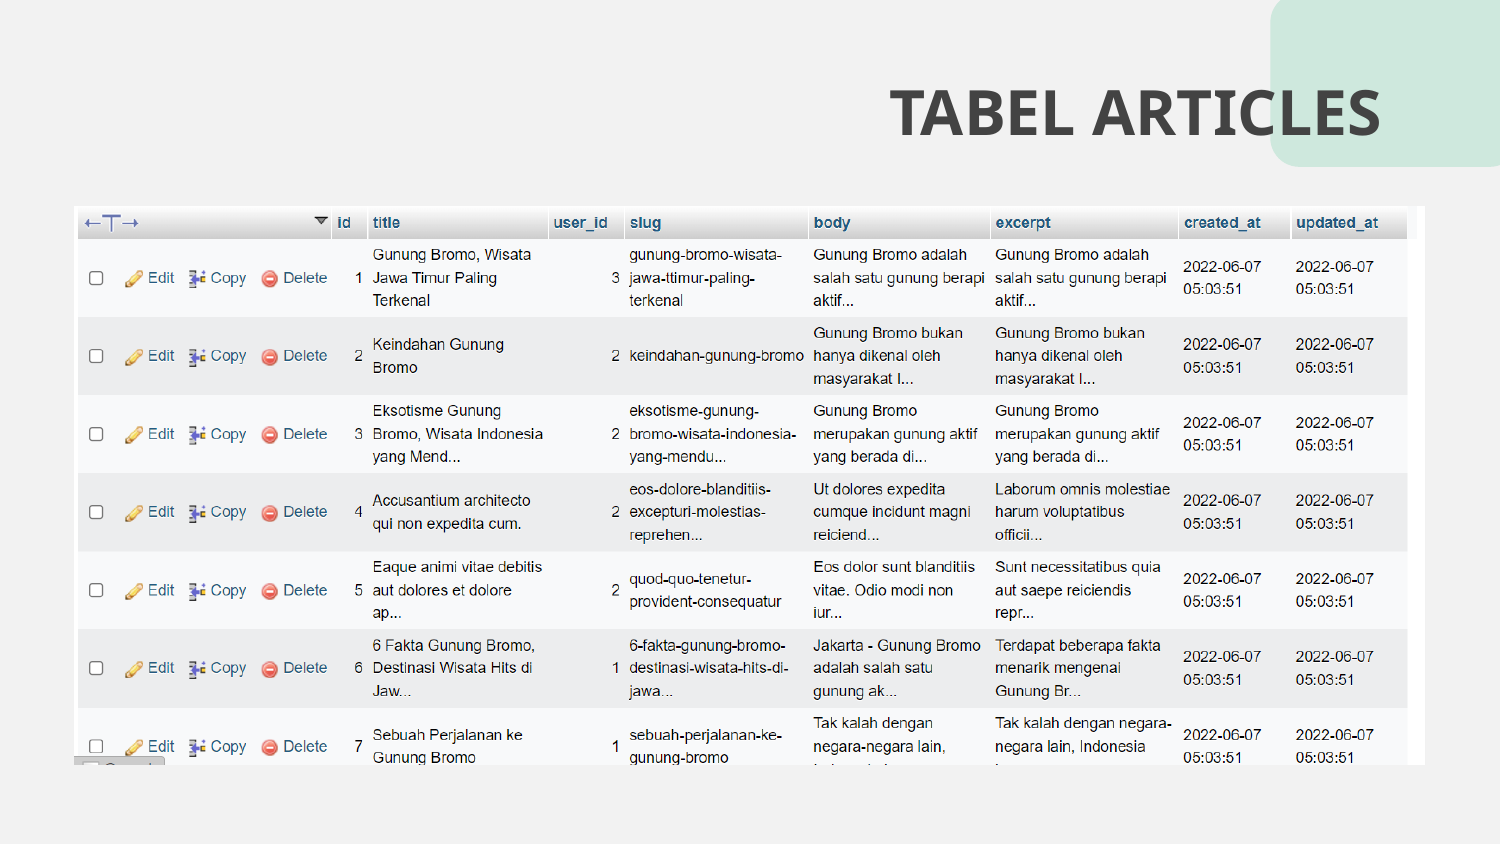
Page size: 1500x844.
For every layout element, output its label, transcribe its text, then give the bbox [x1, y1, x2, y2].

picture [74, 206, 1426, 765]
title TABEL ARTICLES [630, 58, 1398, 163]
